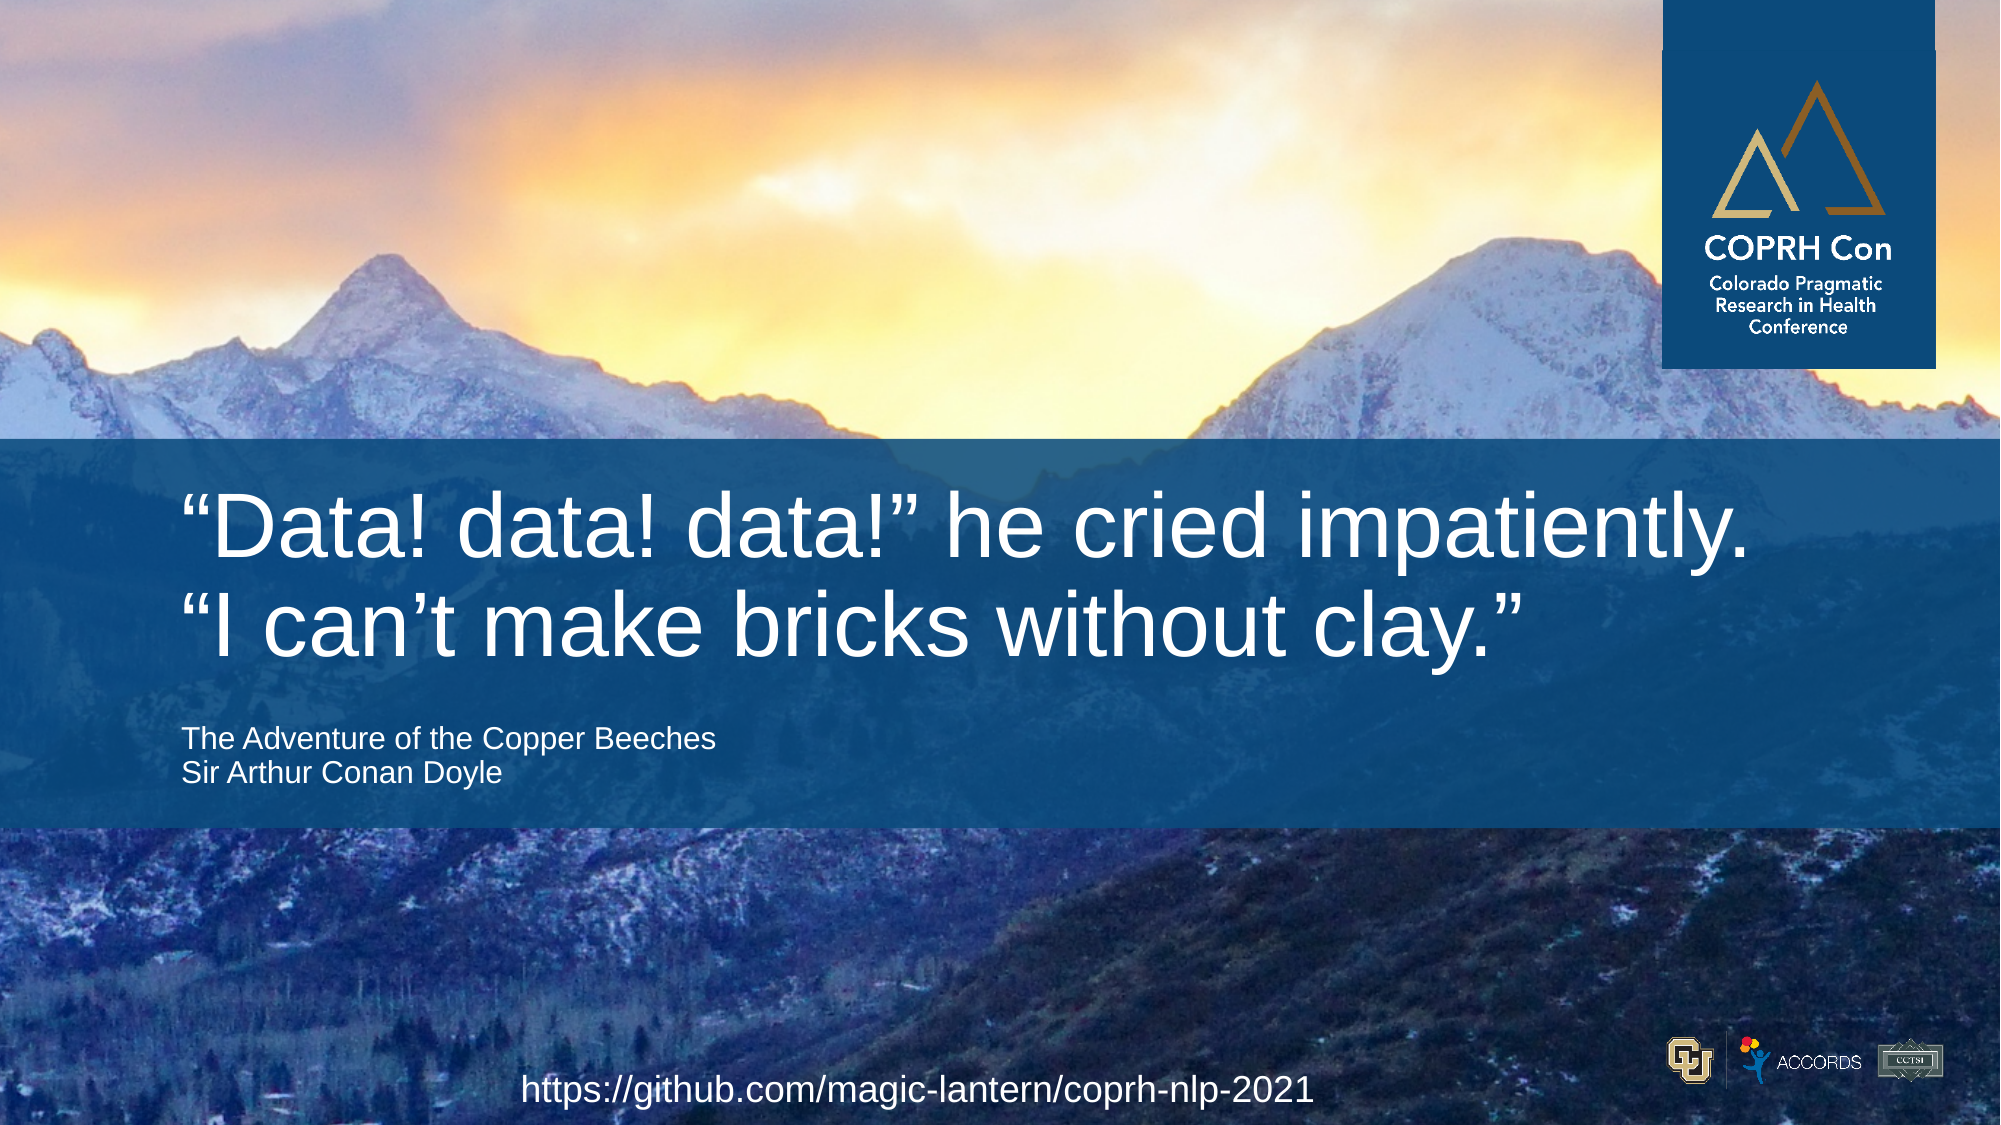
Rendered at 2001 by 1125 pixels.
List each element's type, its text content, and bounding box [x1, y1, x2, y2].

picture [0, 829, 2000, 1125]
text_box https://github.com/magic-lantern/coprh-nlp-2021 [505, 1058, 1330, 1118]
title “Data! data! data!” he cried impatiently. “I can’t make bricks without clay.” [181, 438, 1834, 715]
picture [0, 0, 2000, 438]
list The Adventure of the Copper Beeches Sir Arthur Conan Doyle [181, 715, 1834, 799]
